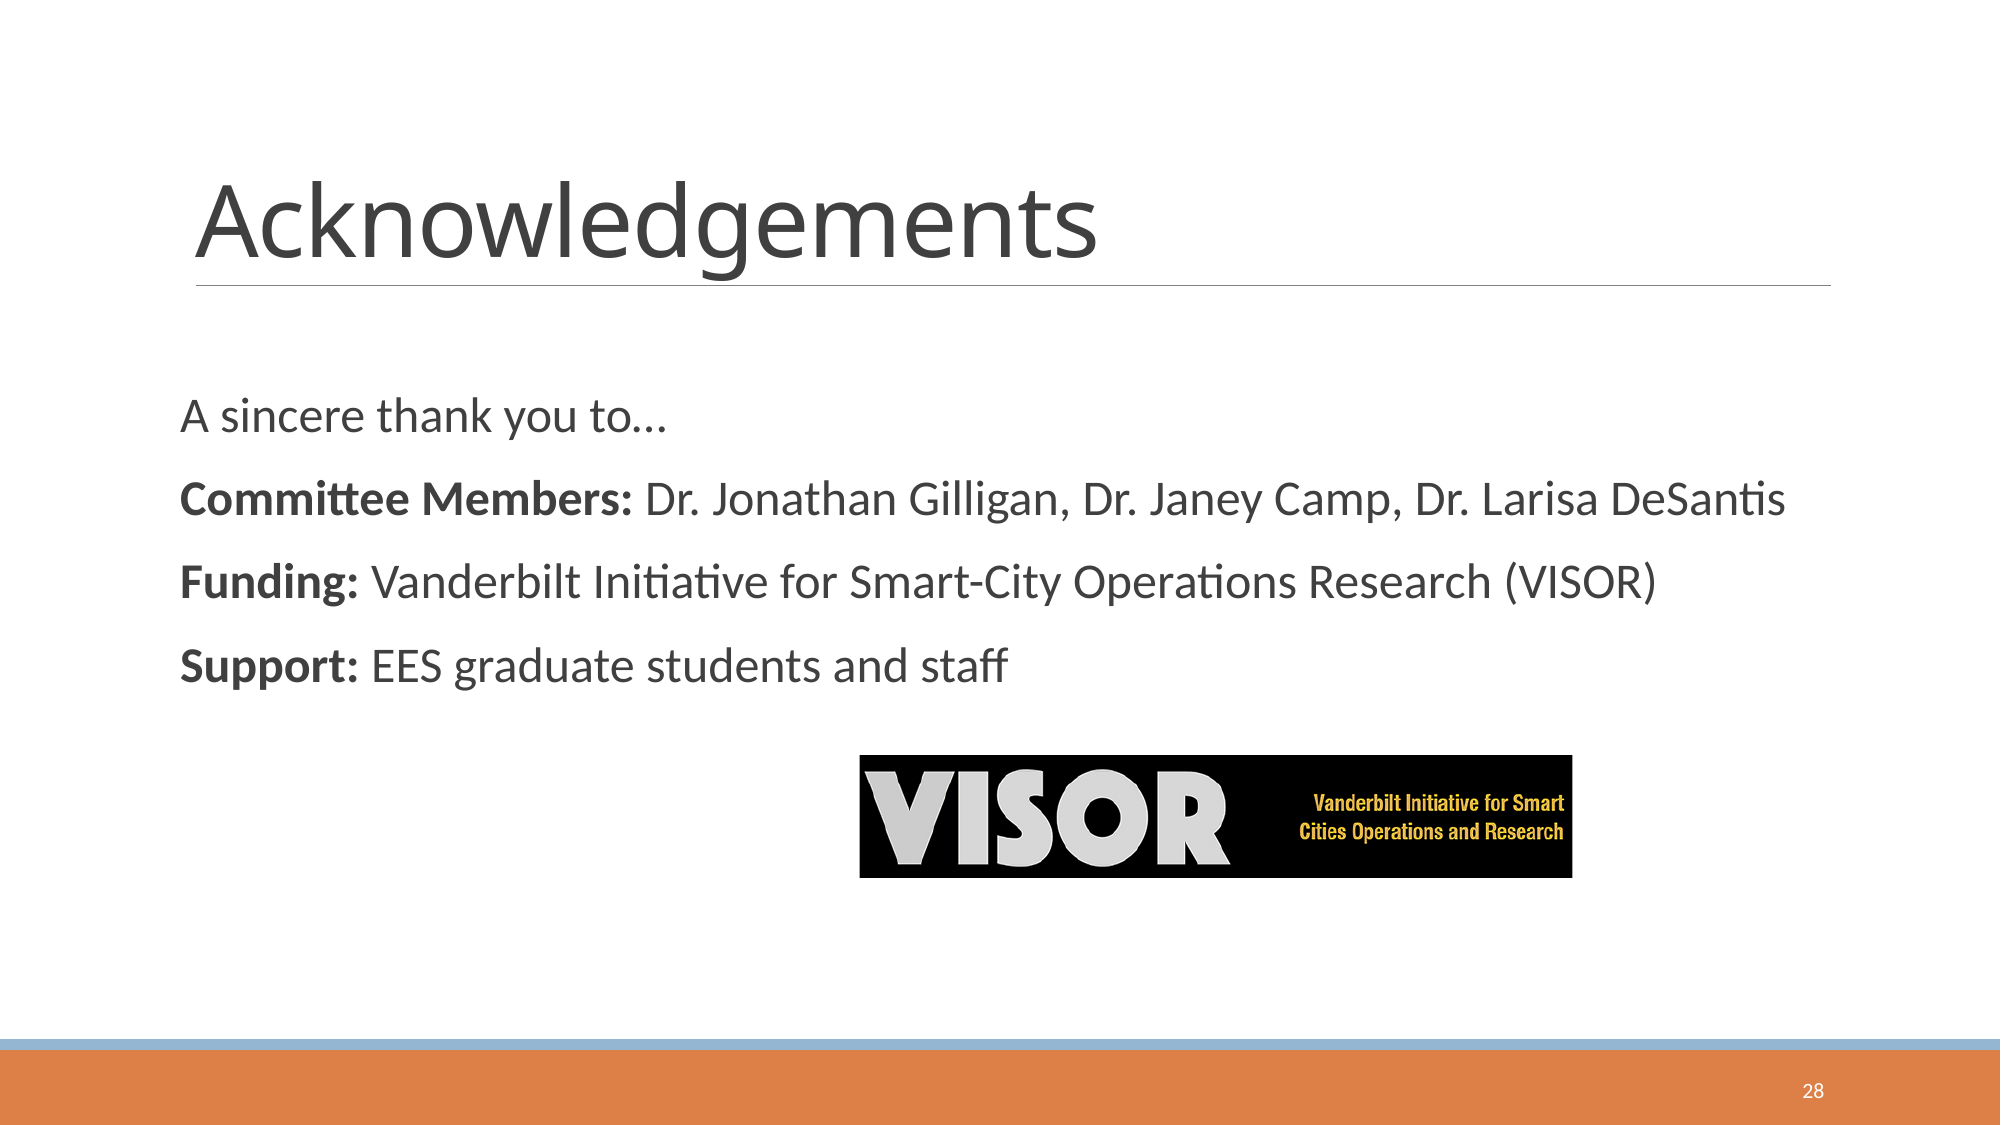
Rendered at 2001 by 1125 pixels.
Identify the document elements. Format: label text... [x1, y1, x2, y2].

title Acknowledgements [180, 47, 1830, 285]
picture [859, 754, 1573, 879]
list A sincere thank you to… Committee Members: Dr. Jonathan Gilligan, Dr. Janey Camp, Dr. Larisa DeSantis Funding: Vanderbilt Initiative for Smart-City Operations Research (VISOR) Support: EES graduate students and staff [180, 302, 1830, 963]
slide_number 28 [1624, 1059, 1840, 1120]
